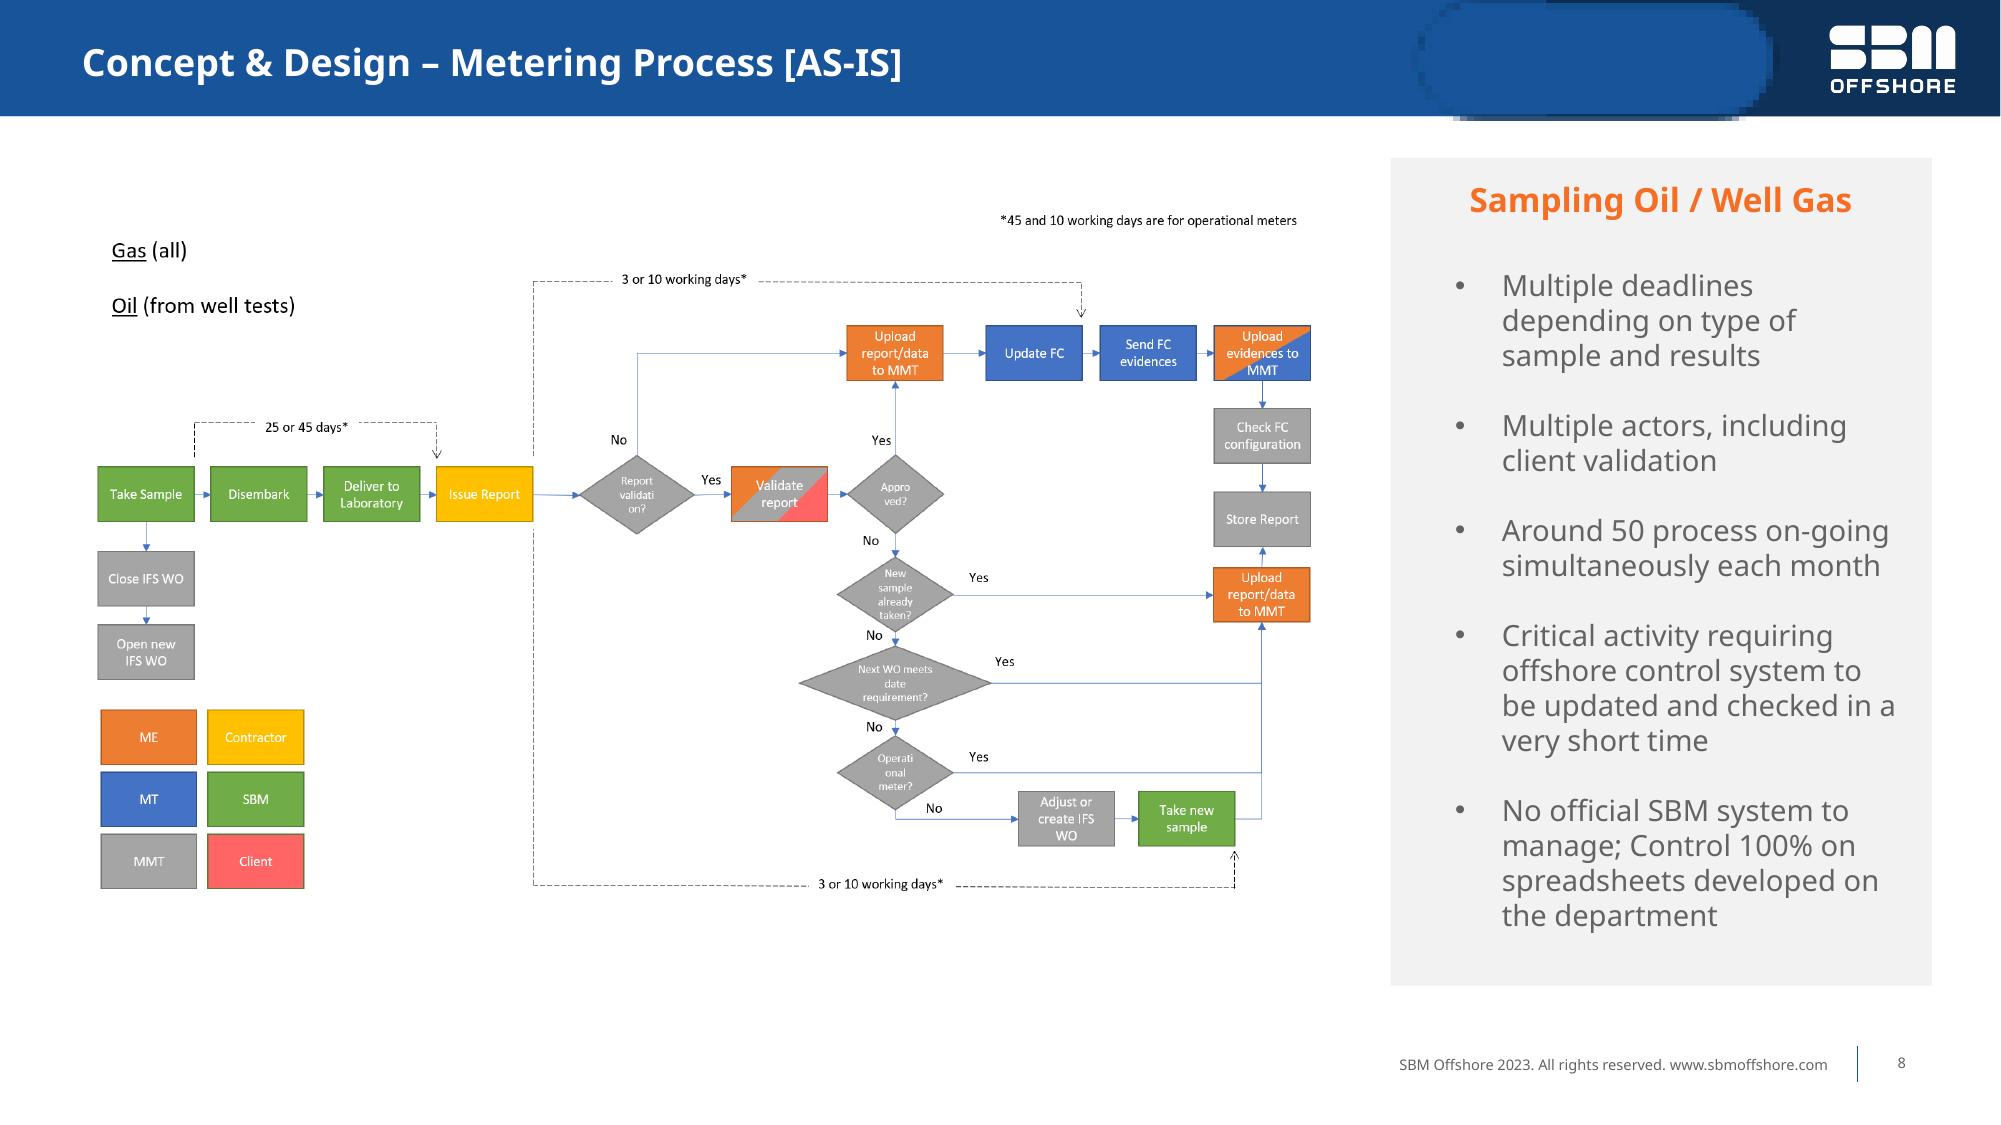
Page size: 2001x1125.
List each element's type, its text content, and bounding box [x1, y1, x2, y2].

text_box [1389, 157, 1933, 987]
text_box Sampling Oil / Well Gas [1390, 171, 1932, 227]
picture [1406, 0, 1961, 157]
footer SBM Offshore 2023. All rights reserved. www.sbmoffshore.com [1168, 1045, 1844, 1083]
title Concept & Design – Metering Process [AS-IS] [66, 36, 1546, 93]
slide_number 8 [1871, 1045, 1932, 1083]
text_box Multiple deadlines depending on type of sample and results Multiple actors, including client validation Around 50 process on-going simultaneously each month Critical activity requiring offshore control system to be updated and checked in a very short time No official SBM system to manage; Control 100% on spreadsheets developed on the department [1440, 260, 1915, 975]
picture [89, 204, 1315, 899]
